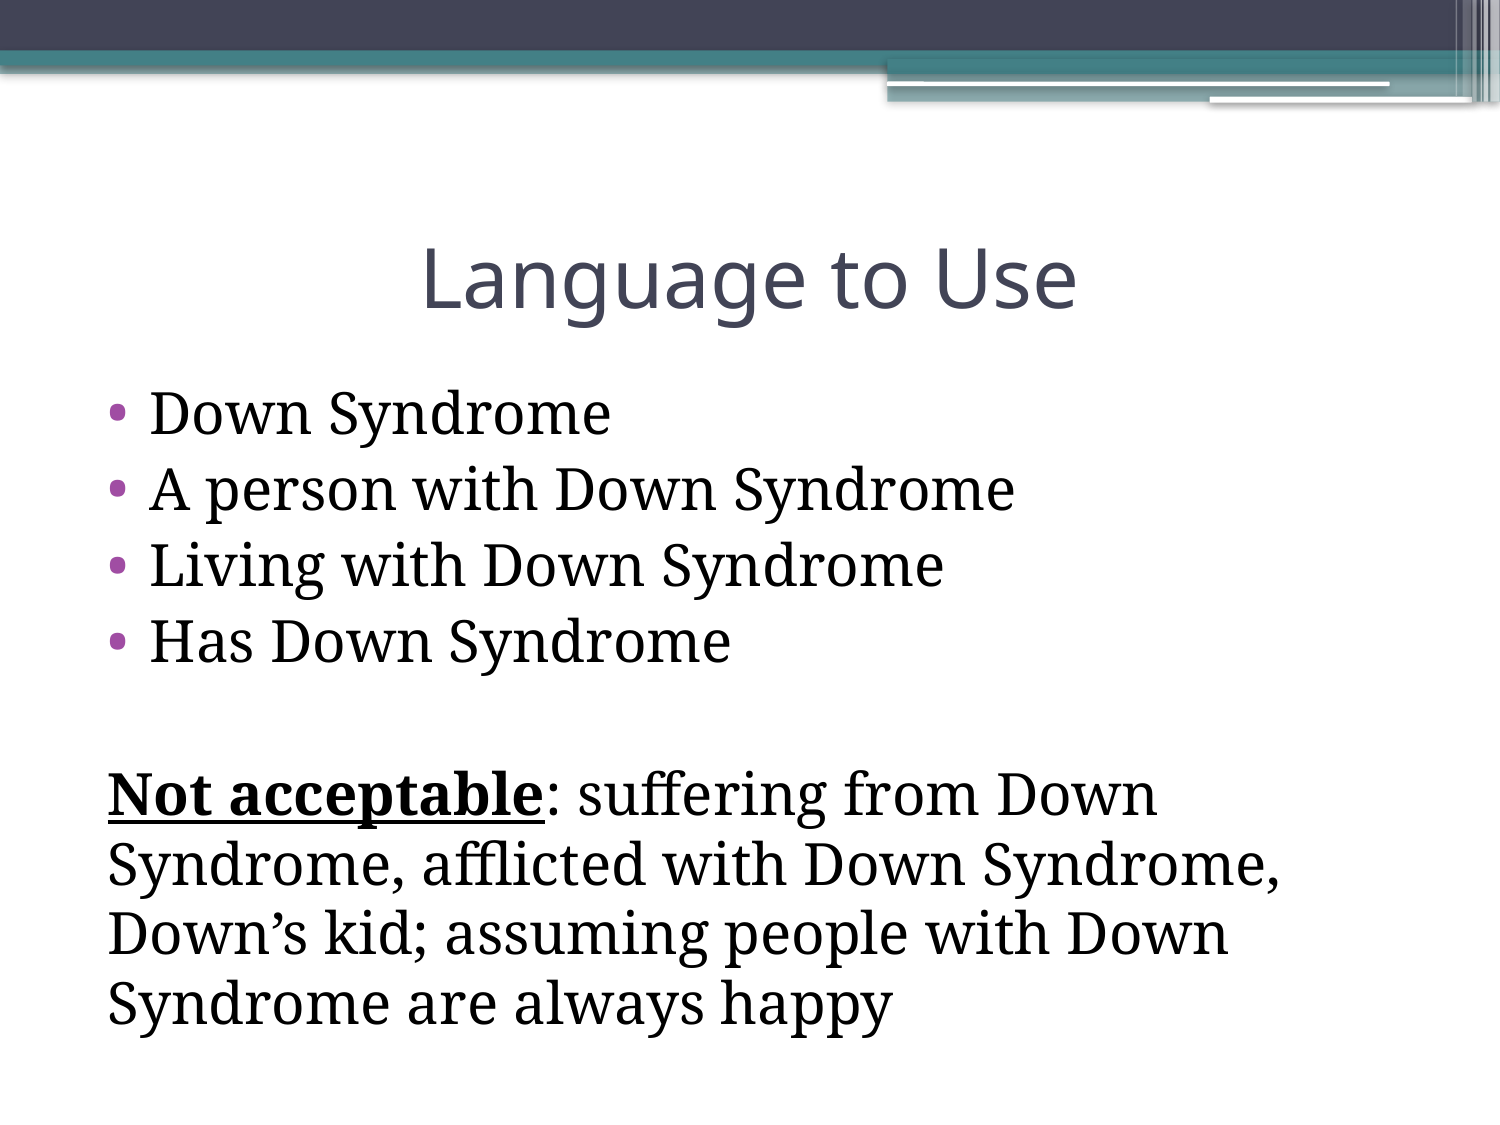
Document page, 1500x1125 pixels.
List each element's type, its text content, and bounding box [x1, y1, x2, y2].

title Language to Use [75, 187, 1425, 363]
list Down Syndrome A person with Down Syndrome Living with Down Syndrome Has Down Syndrome Not acceptable: suffering from Down Syndrome, afflicted with Down Syndrome, Down’s kid; assuming people with Down Syndrome are always happy [75, 368, 1425, 1079]
